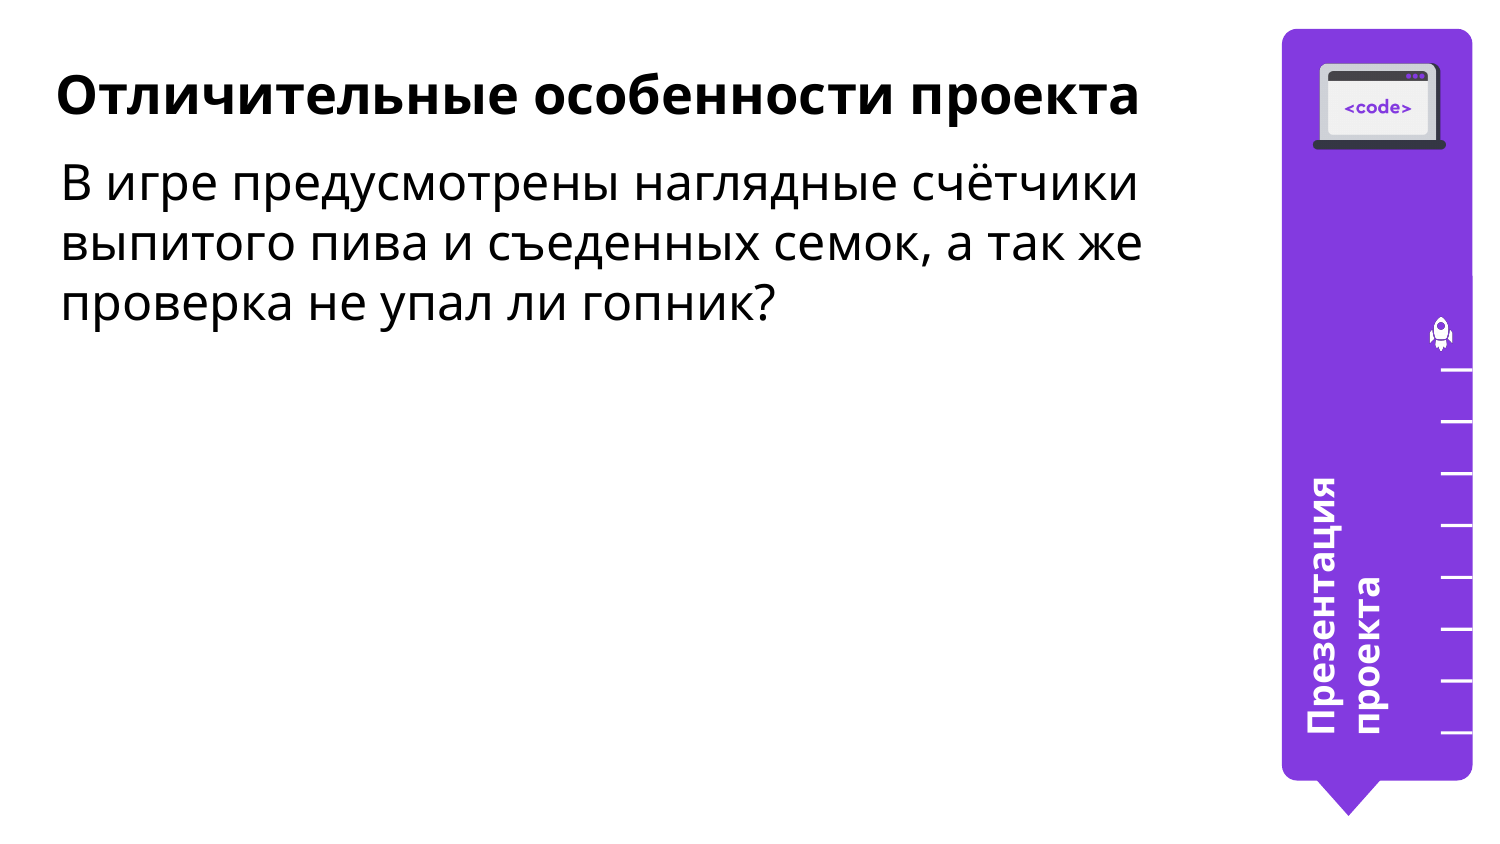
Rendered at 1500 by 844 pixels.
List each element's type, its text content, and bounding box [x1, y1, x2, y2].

text_box Отличительные особенности проекта [55, 50, 1257, 149]
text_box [1281, 201, 1473, 817]
picture [1281, 13, 1473, 195]
text_box В игре предусмотрены наглядные счётчики выпитого пива и съеденных семок, а так же проверка не упал ли гопник? [45, 134, 1214, 345]
picture [1423, 310, 1459, 358]
